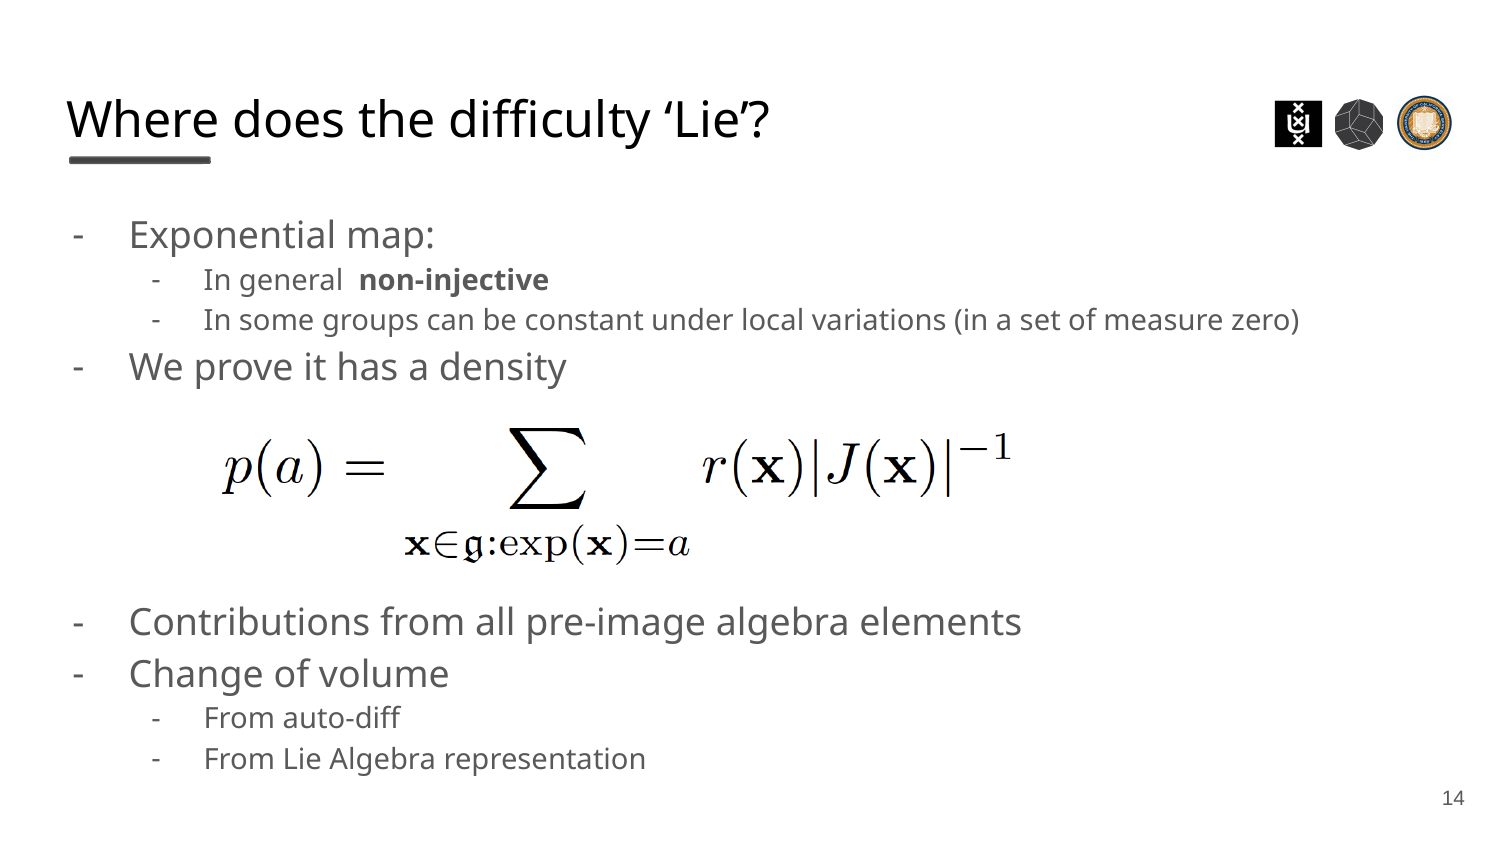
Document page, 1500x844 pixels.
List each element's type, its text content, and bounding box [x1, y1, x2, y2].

picture [1274, 100, 1323, 148]
picture [1335, 99, 1383, 150]
picture [217, 397, 1013, 574]
list Exponential map: In general non-injective In some groups can be constant under local variations (in a set of measure zero) We prove it has a density Contributions from all pre-image algebra elements Change of volume From auto-diff From Lie Algebra representation [38, 189, 1437, 492]
slide_number ‹#› [1389, 764, 1480, 830]
picture [1395, 94, 1453, 152]
title Where does the difficulty ‘Lie’? [51, 72, 1201, 167]
